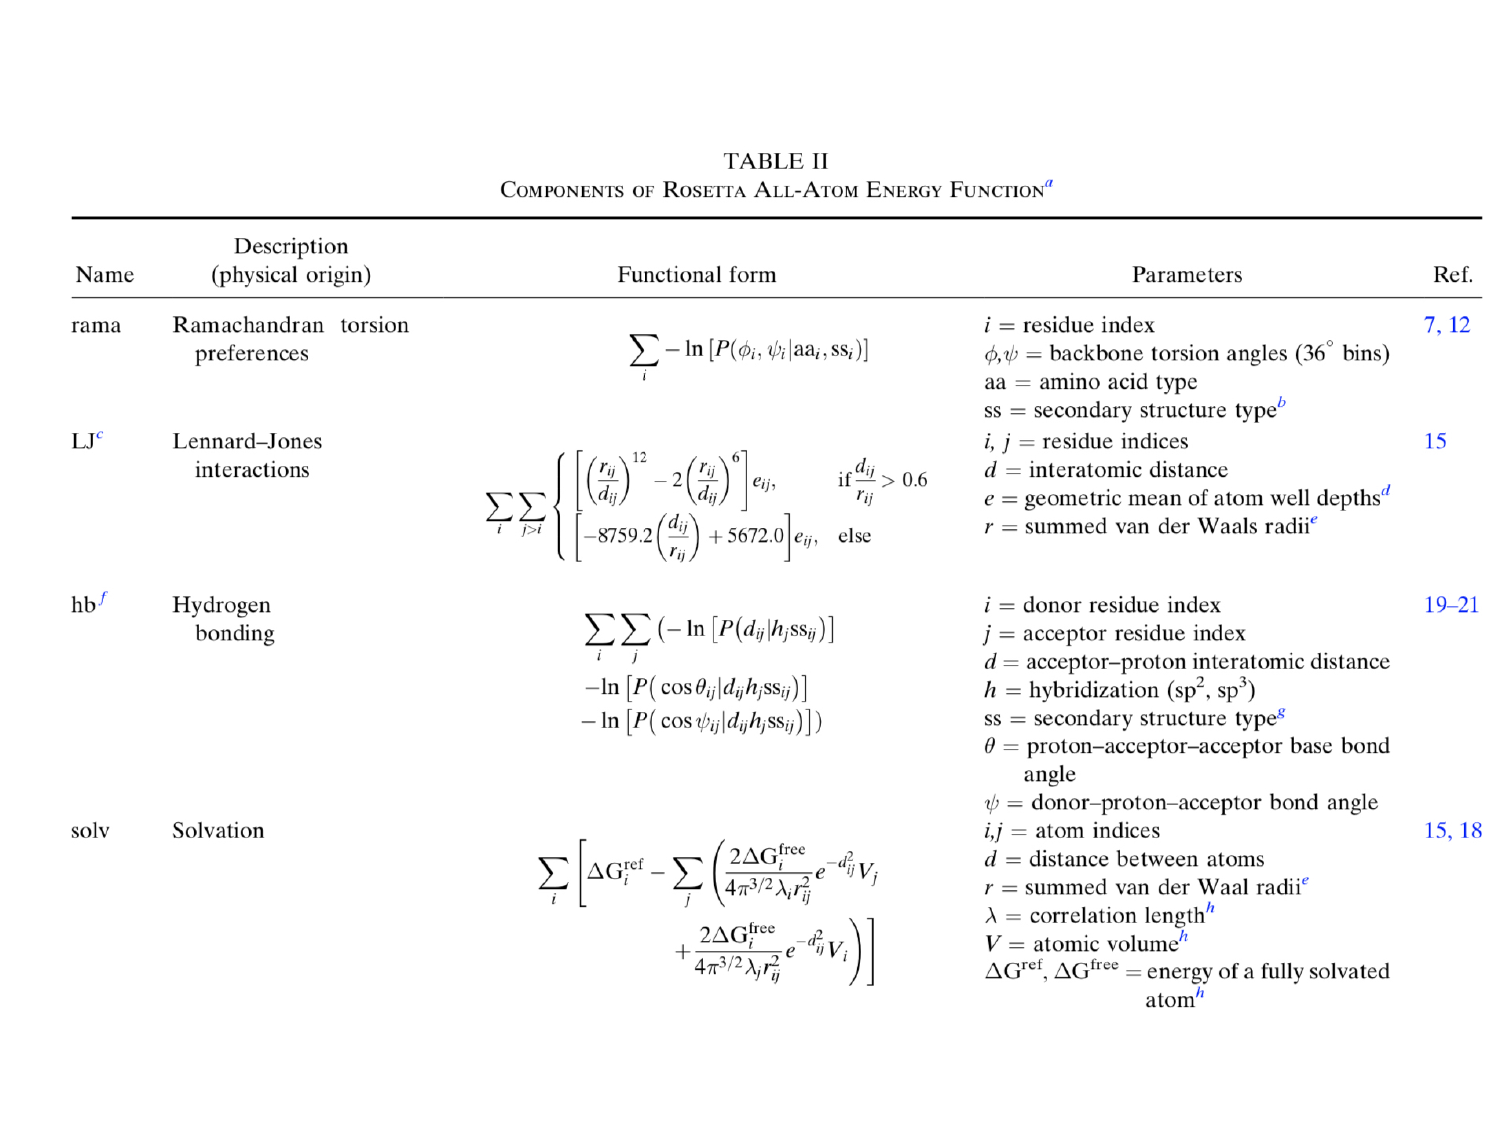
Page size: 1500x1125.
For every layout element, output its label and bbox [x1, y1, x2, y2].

picture [0, 102, 1500, 1022]
